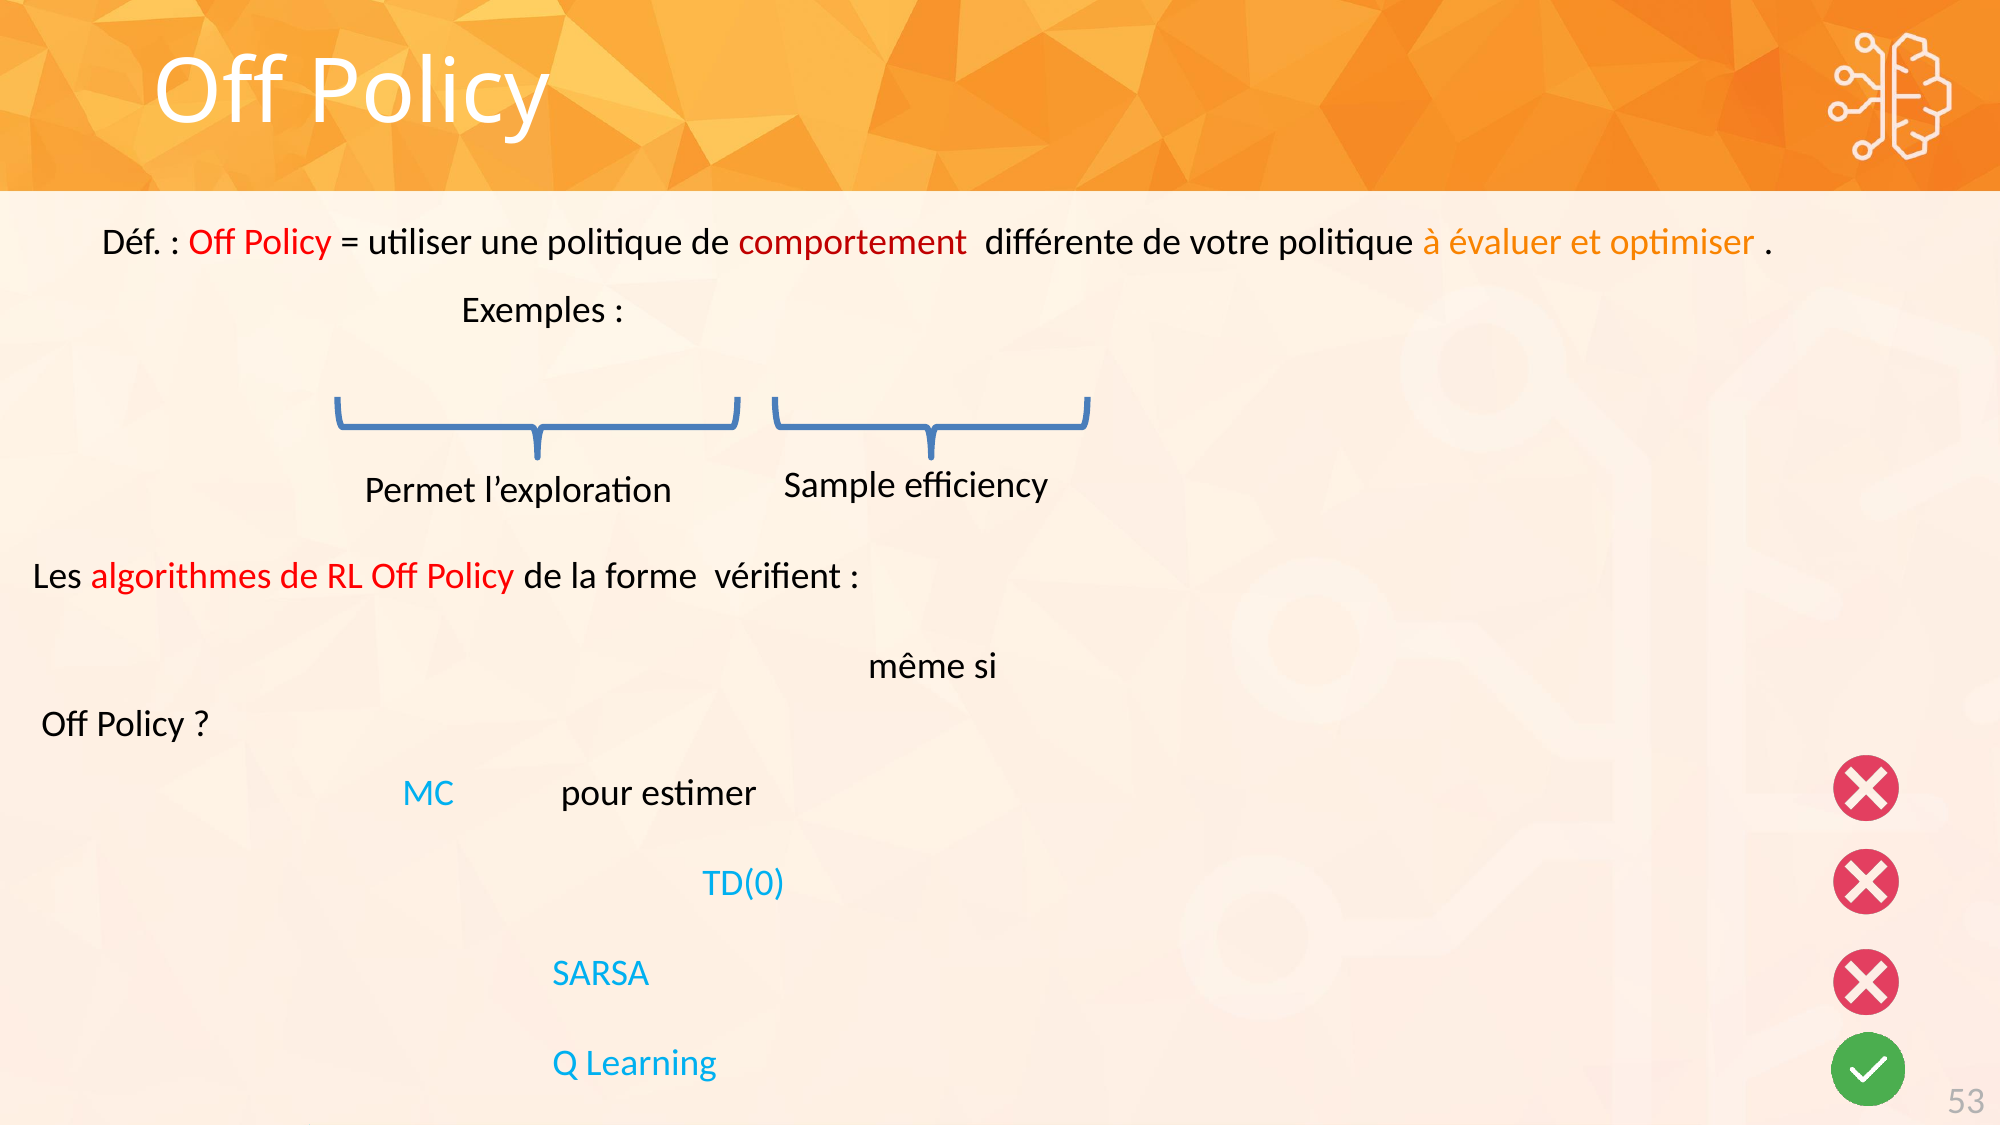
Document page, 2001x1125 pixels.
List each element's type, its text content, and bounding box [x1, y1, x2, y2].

picture [0, 0, 2000, 1125]
text_box [774, 396, 1089, 452]
text_box Sample efficiency [769, 452, 1132, 513]
slide_number 53 [1524, 1076, 1985, 1125]
text_box Off Policy [150, 30, 2000, 141]
text_box Permet l’exploration [349, 457, 1475, 518]
text_box Off Policy ? [18, 691, 1138, 751]
text_box [336, 396, 739, 457]
